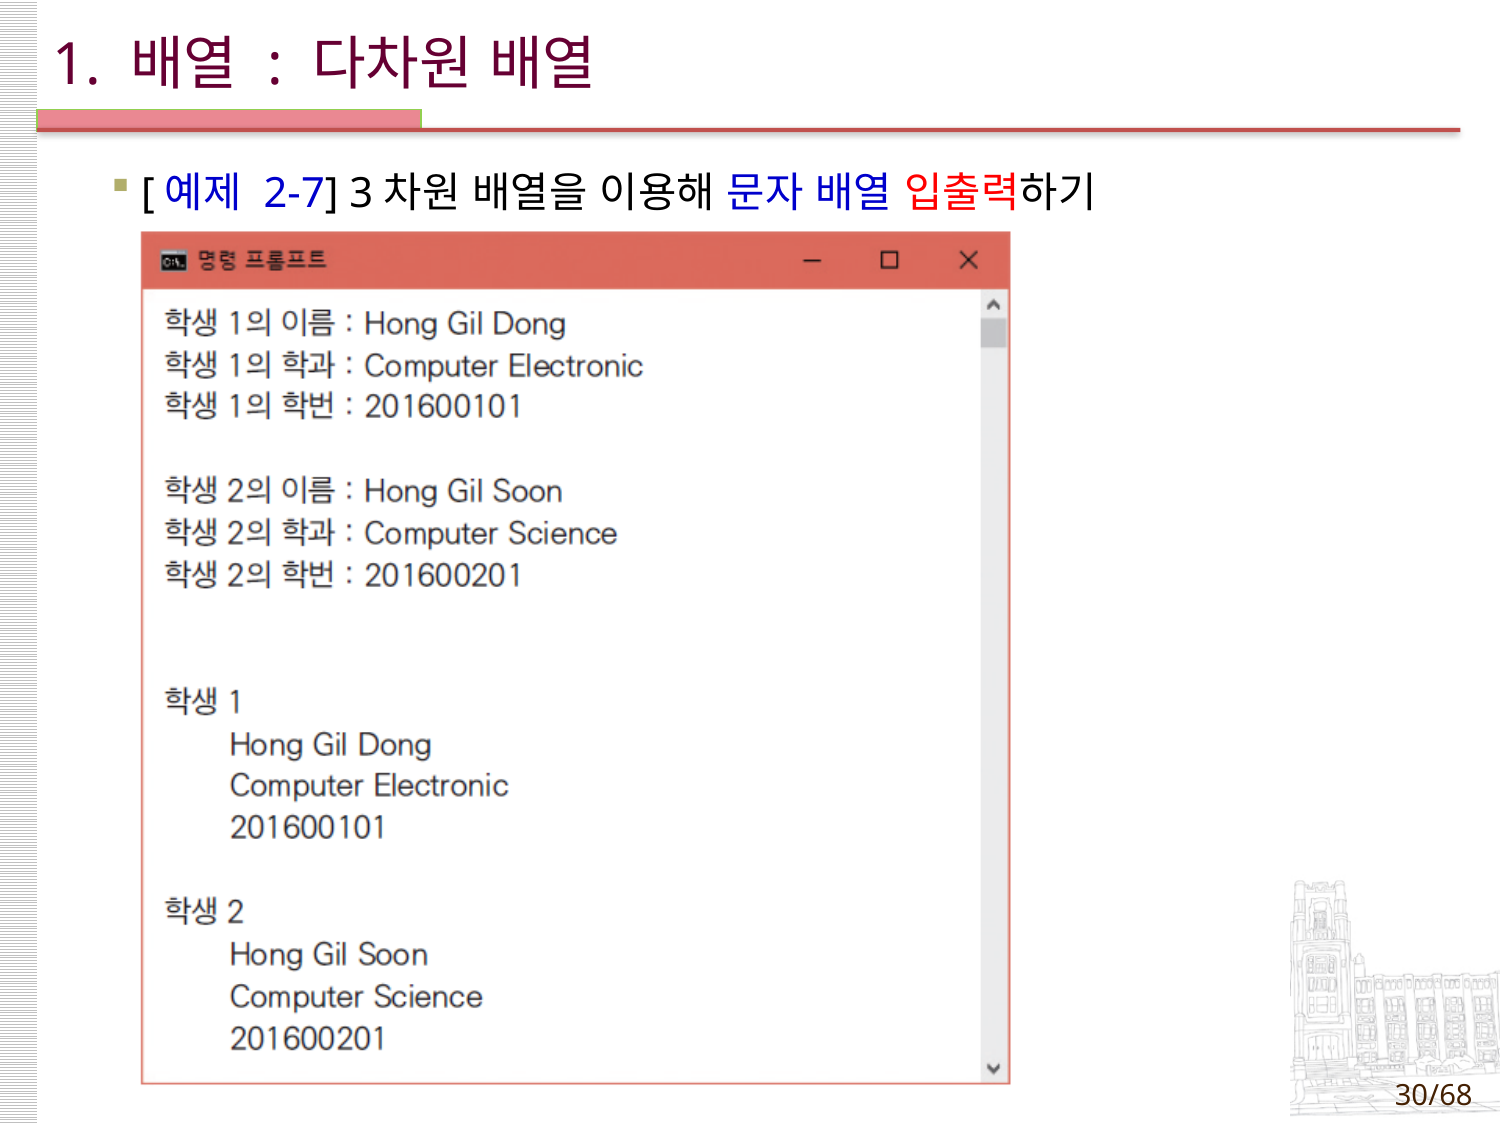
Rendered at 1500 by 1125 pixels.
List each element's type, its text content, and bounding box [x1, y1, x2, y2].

list [예제 2-7] 3차원 배열을 이용해 문자 배열 입출력하기 [37, 152, 1463, 1091]
picture [1290, 874, 1500, 1125]
title 1. 배열 : 다차원 배열 [37, 13, 1278, 109]
picture [1459, 1095, 1468, 1103]
picture [135, 227, 1018, 1091]
picture [1461, 1086, 1467, 1093]
picture [1415, 1091, 1424, 1103]
picture [1443, 1094, 1452, 1103]
